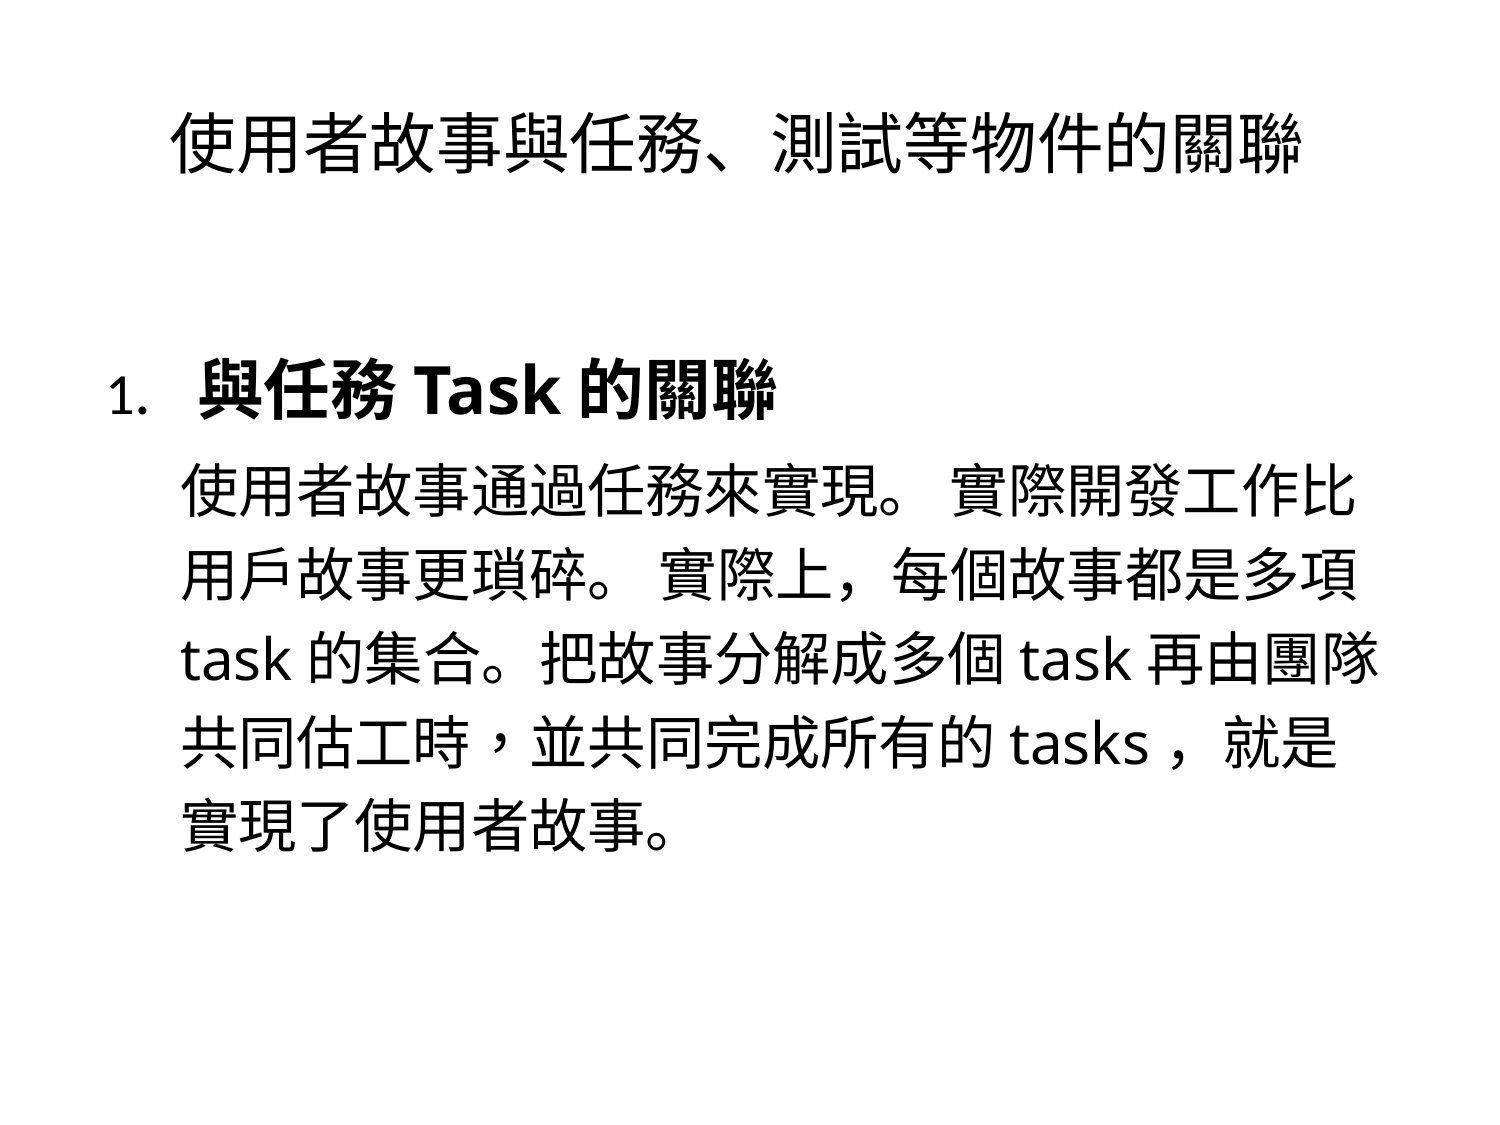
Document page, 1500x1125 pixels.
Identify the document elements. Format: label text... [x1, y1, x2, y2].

list 1. 與任務Task的關聯 使用者故事通過任務來實現。 實際開發工作比用戶故事更瑣碎。 實際上，每個故事都是多項task的集合。把故事分解成多個task再由團隊共同估工時，並共同完成所有的tasks，就是實現了使用者故事。 [90, 324, 1397, 1045]
title 使用者故事與任務、測試等物件的關聯 [90, 87, 1384, 207]
